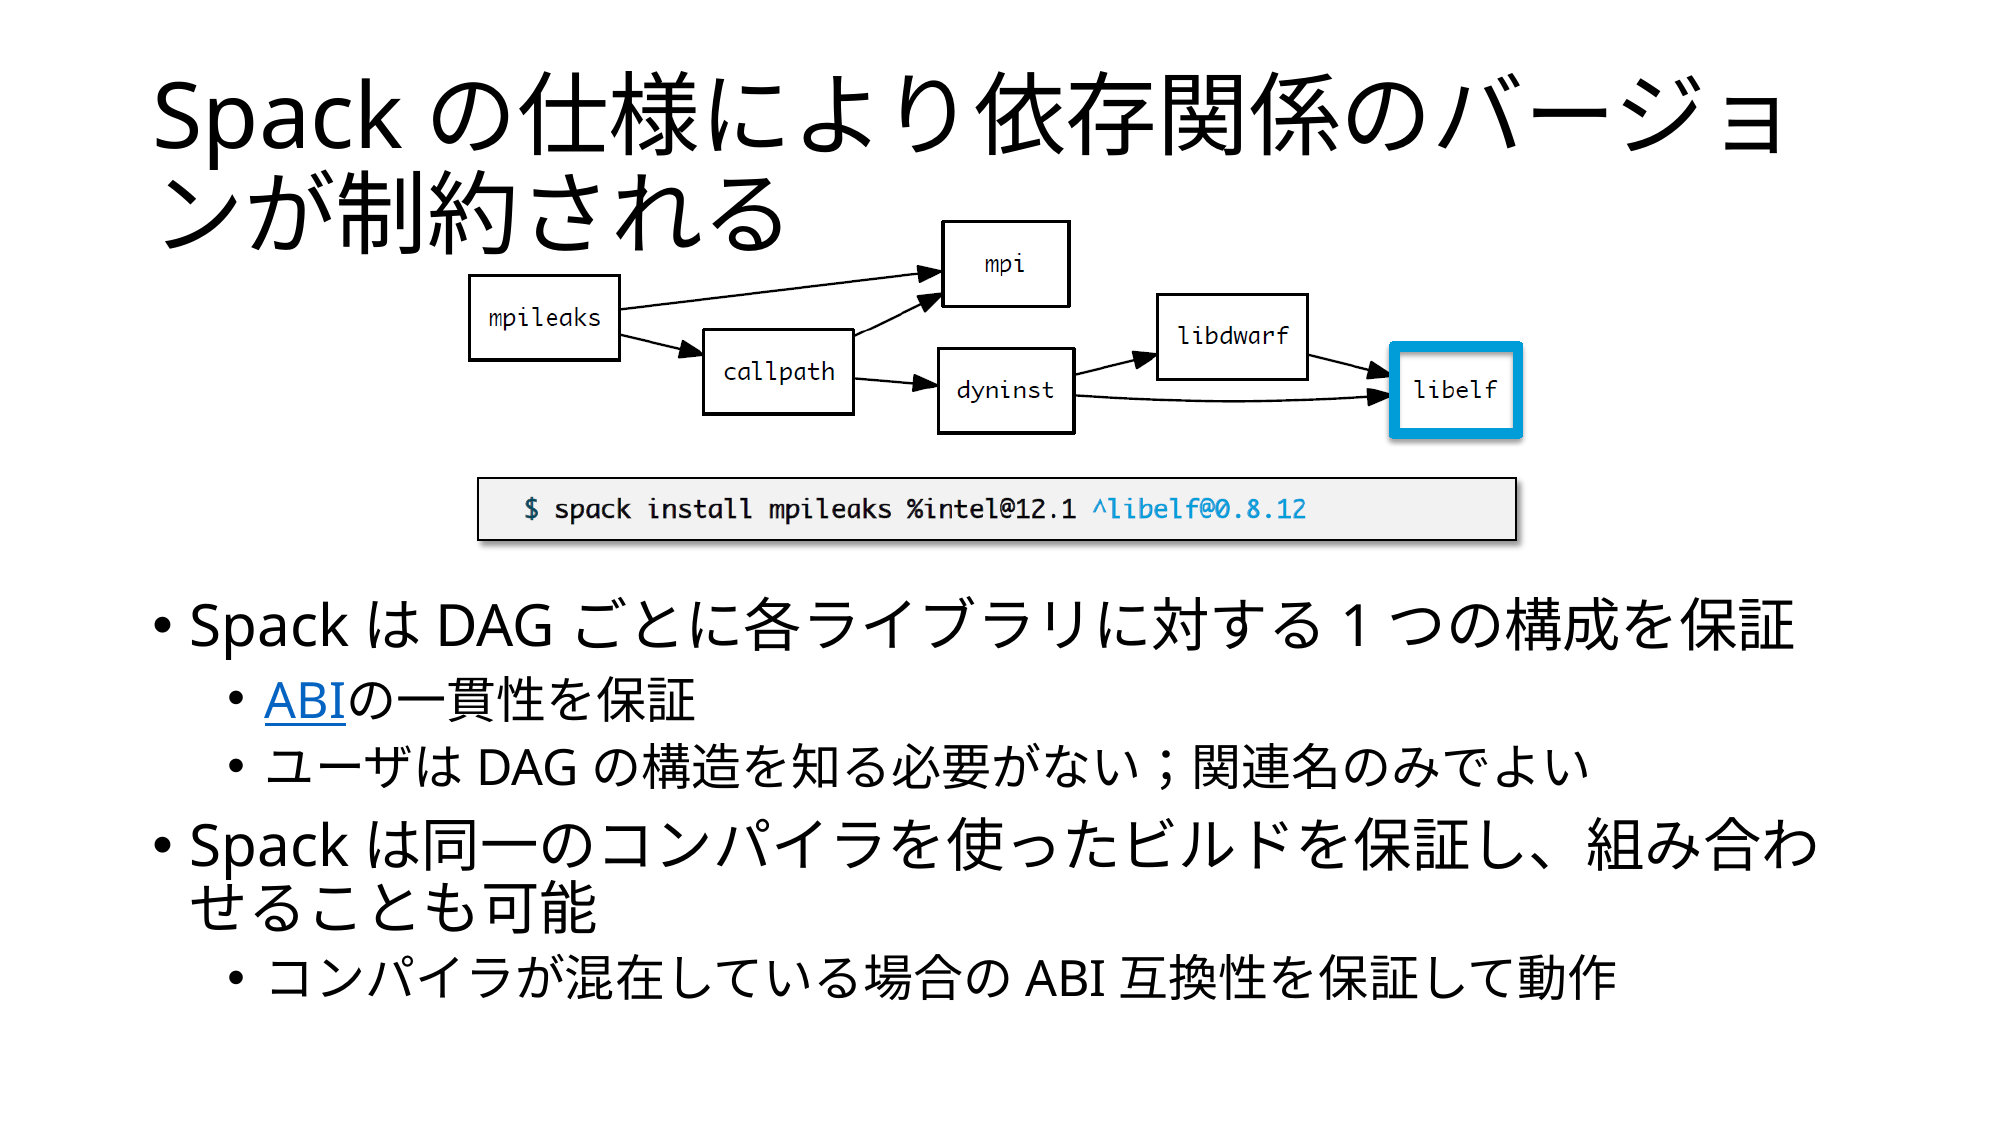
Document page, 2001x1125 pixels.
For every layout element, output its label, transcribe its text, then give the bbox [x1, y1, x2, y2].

title Spackの仕様により依存関係のバージョンが制約される [137, 59, 1863, 278]
picture [450, 215, 1554, 563]
list SpackはDAGごとに各ライブラリに対する1つの構成を保証 ABIの一貫性を保証 ユーザはDAGの構造を知る必要がない；関連名のみでよい Spackは同一のコンパイラを使ったビルドを保証し、組み合わせることも可能 コンパイラが混在している場合のABI互換性を保証して動作 [137, 589, 1863, 1014]
